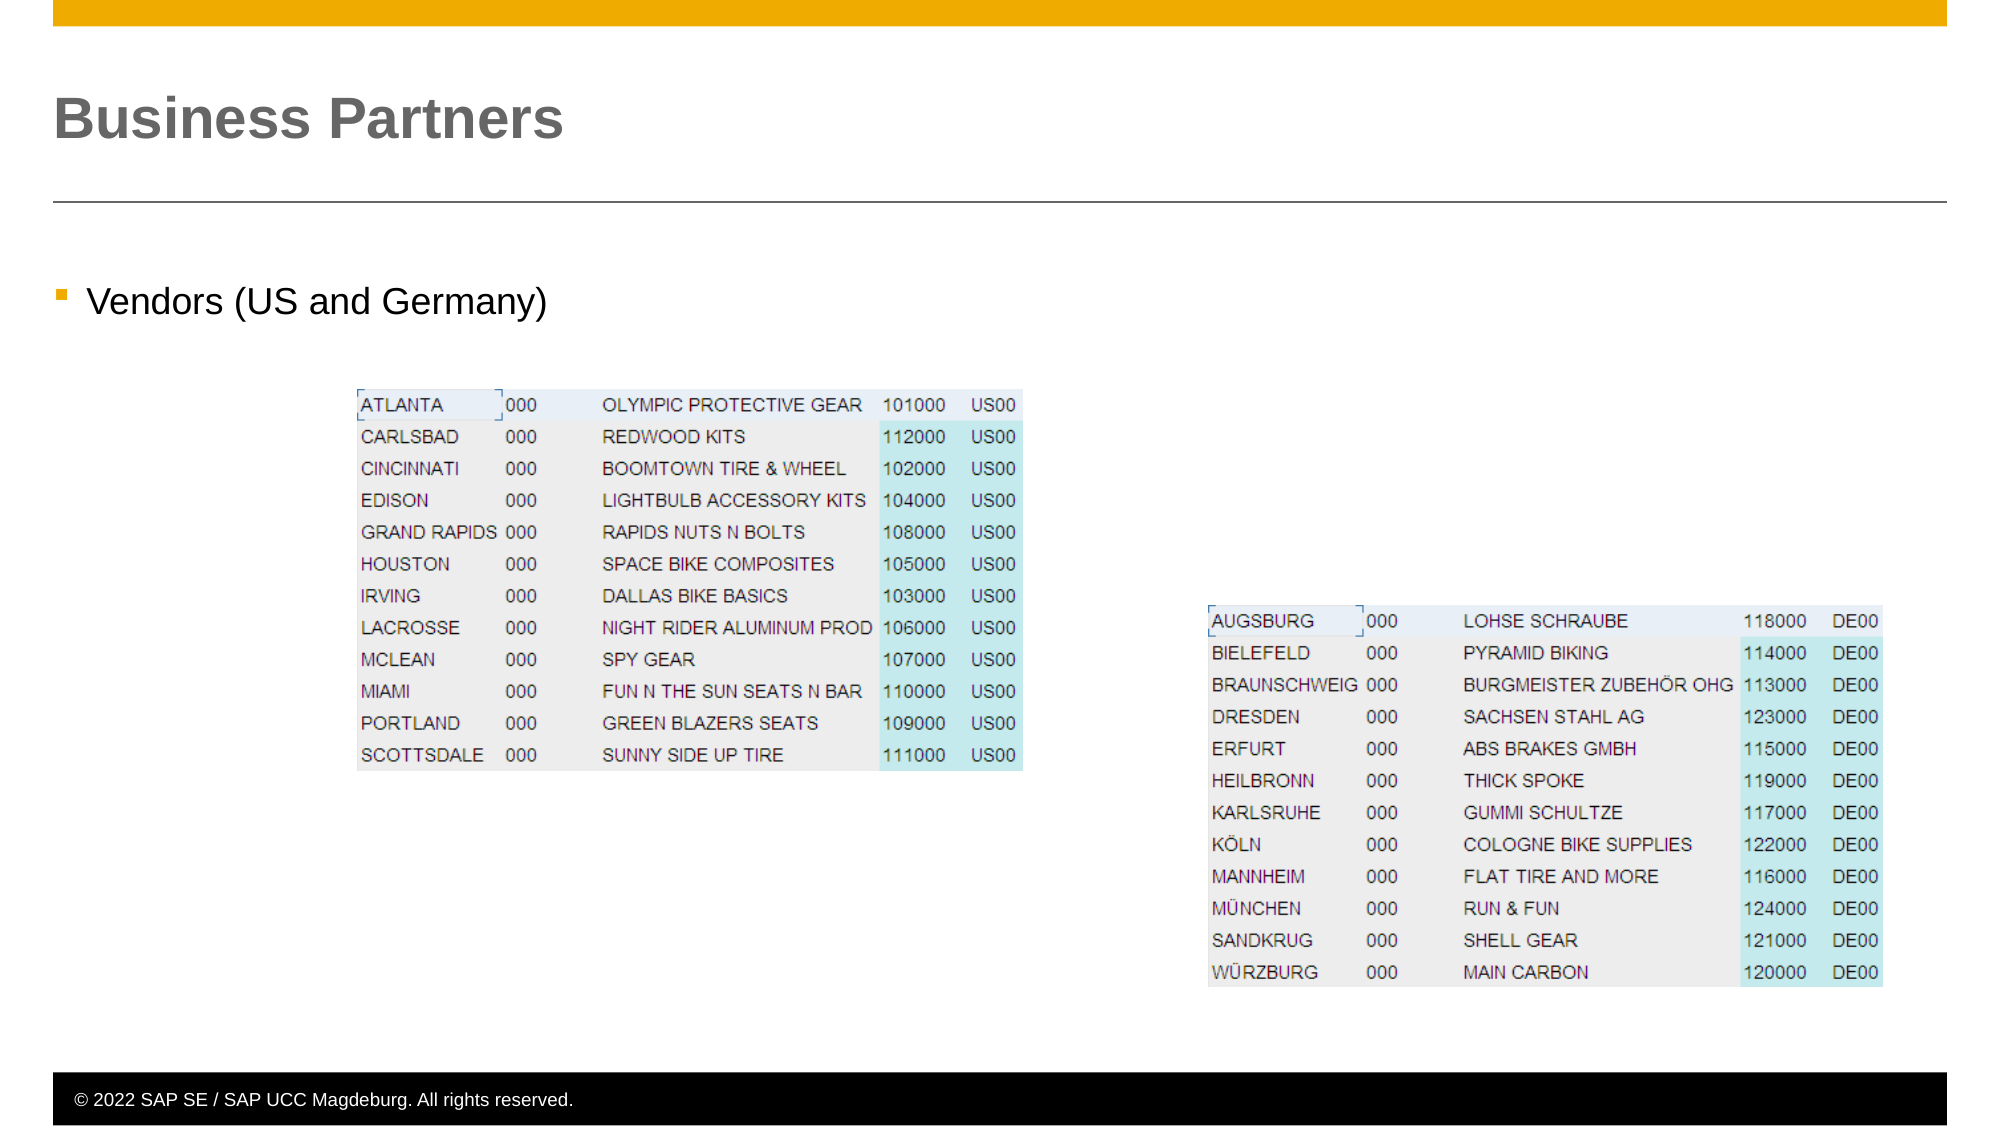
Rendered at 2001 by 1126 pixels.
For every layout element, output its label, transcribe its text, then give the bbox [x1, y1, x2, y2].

picture [1208, 605, 1883, 988]
title Business Partners [53, 53, 1947, 178]
list Vendors (US and Germany) [53, 277, 1947, 998]
picture [357, 388, 1023, 771]
